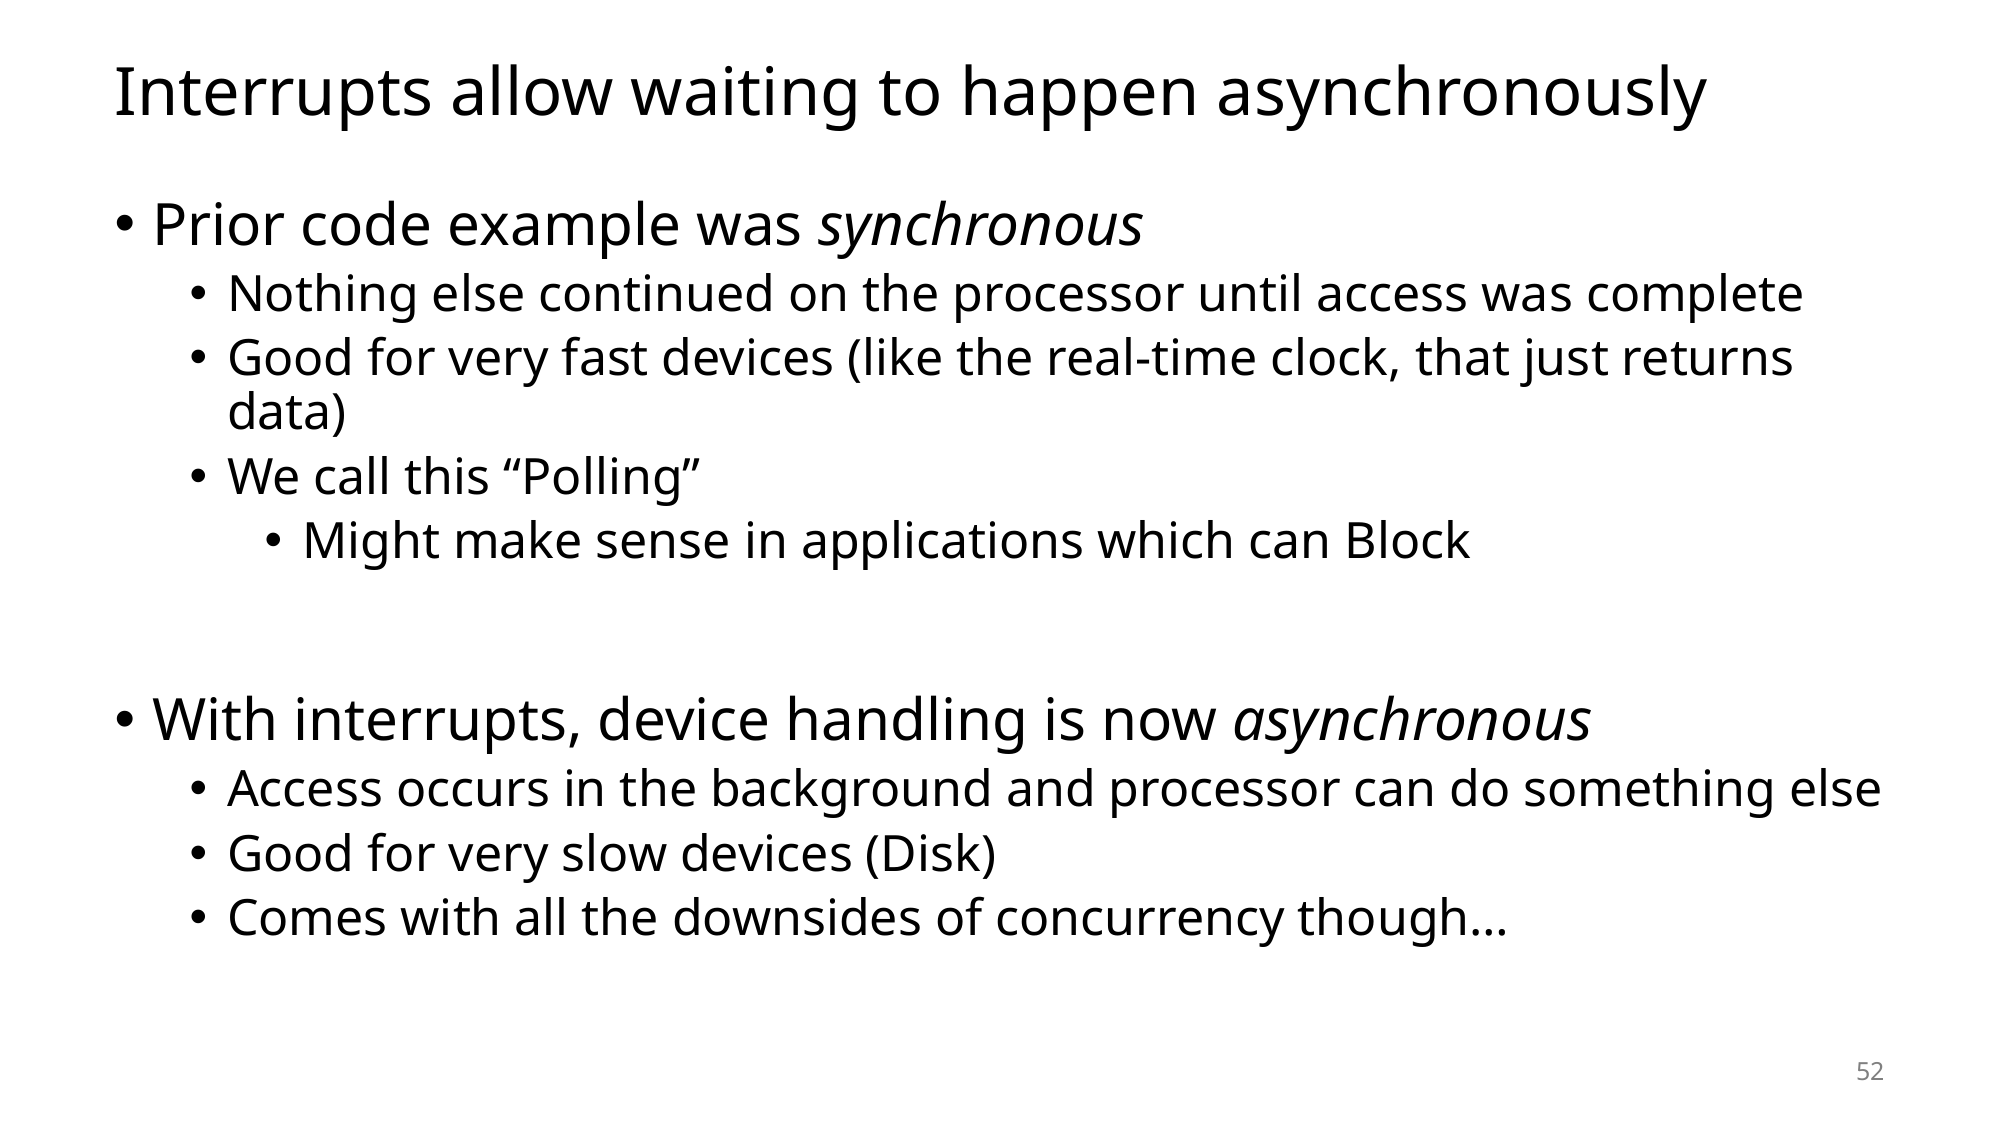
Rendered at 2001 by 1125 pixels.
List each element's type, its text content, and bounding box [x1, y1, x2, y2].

title Interrupts allow waiting to happen asynchronously [99, 37, 1900, 150]
slide_number 52 [1749, 1042, 1900, 1103]
list Prior code example was synchronous Nothing else continued on the processor until access was complete Good for very fast devices (like the real-time clock, that just returns data) We call this “Polling” Might make sense in applications which can Block With interrupts, device handling is now asynchronous Access occurs in the background and processor can do something else Good for very slow devices (Disk) Comes with all the downsides of concurrency though… [99, 187, 1900, 1013]
